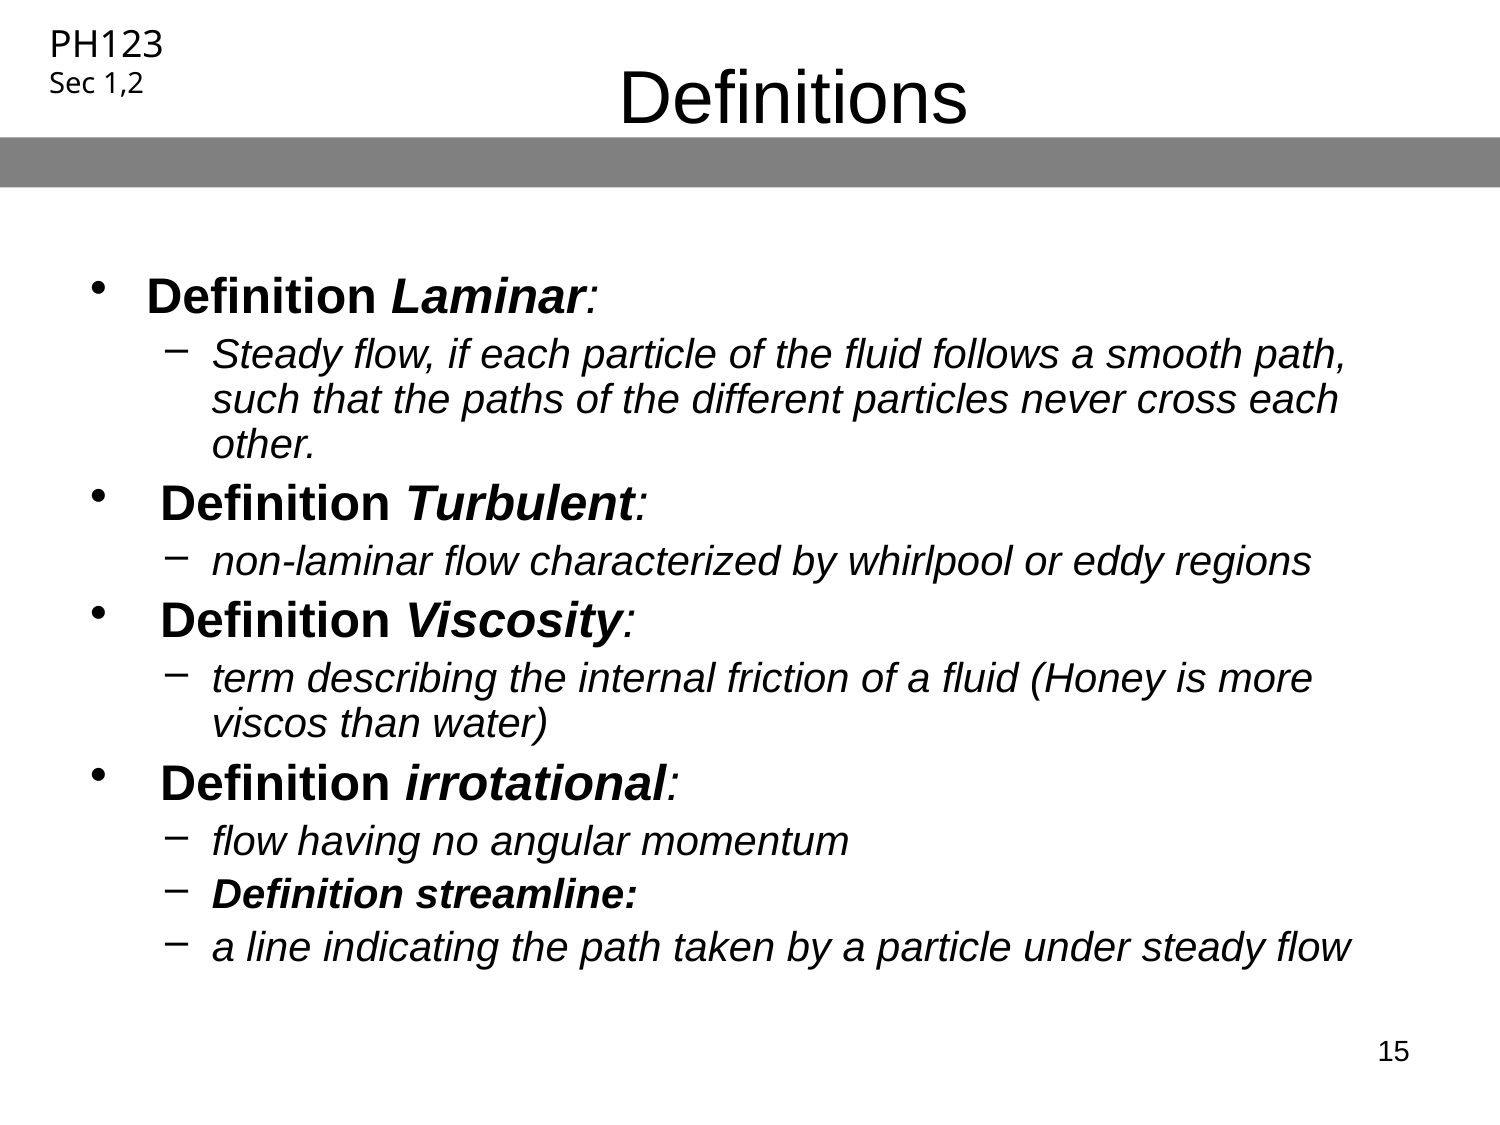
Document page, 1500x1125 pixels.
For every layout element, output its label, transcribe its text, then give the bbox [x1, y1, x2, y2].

slide_number 15 [1074, 1024, 1426, 1103]
title Definitions [262, 0, 1325, 188]
list Definition Laminar: Steady flow, if each particle of the fluid follows a smooth path, such that the paths of the different particles never cross each other. Definition Turbulent: non-laminar flow characterized by whirlpool or eddy regions Definition Viscosity: term describing the internal friction of a fluid (Honey is more viscos than water) Definition irrotational: flow having no angular momentum Definition streamline: a line indicating the path taken by a particle under steady flow [75, 262, 1425, 1005]
